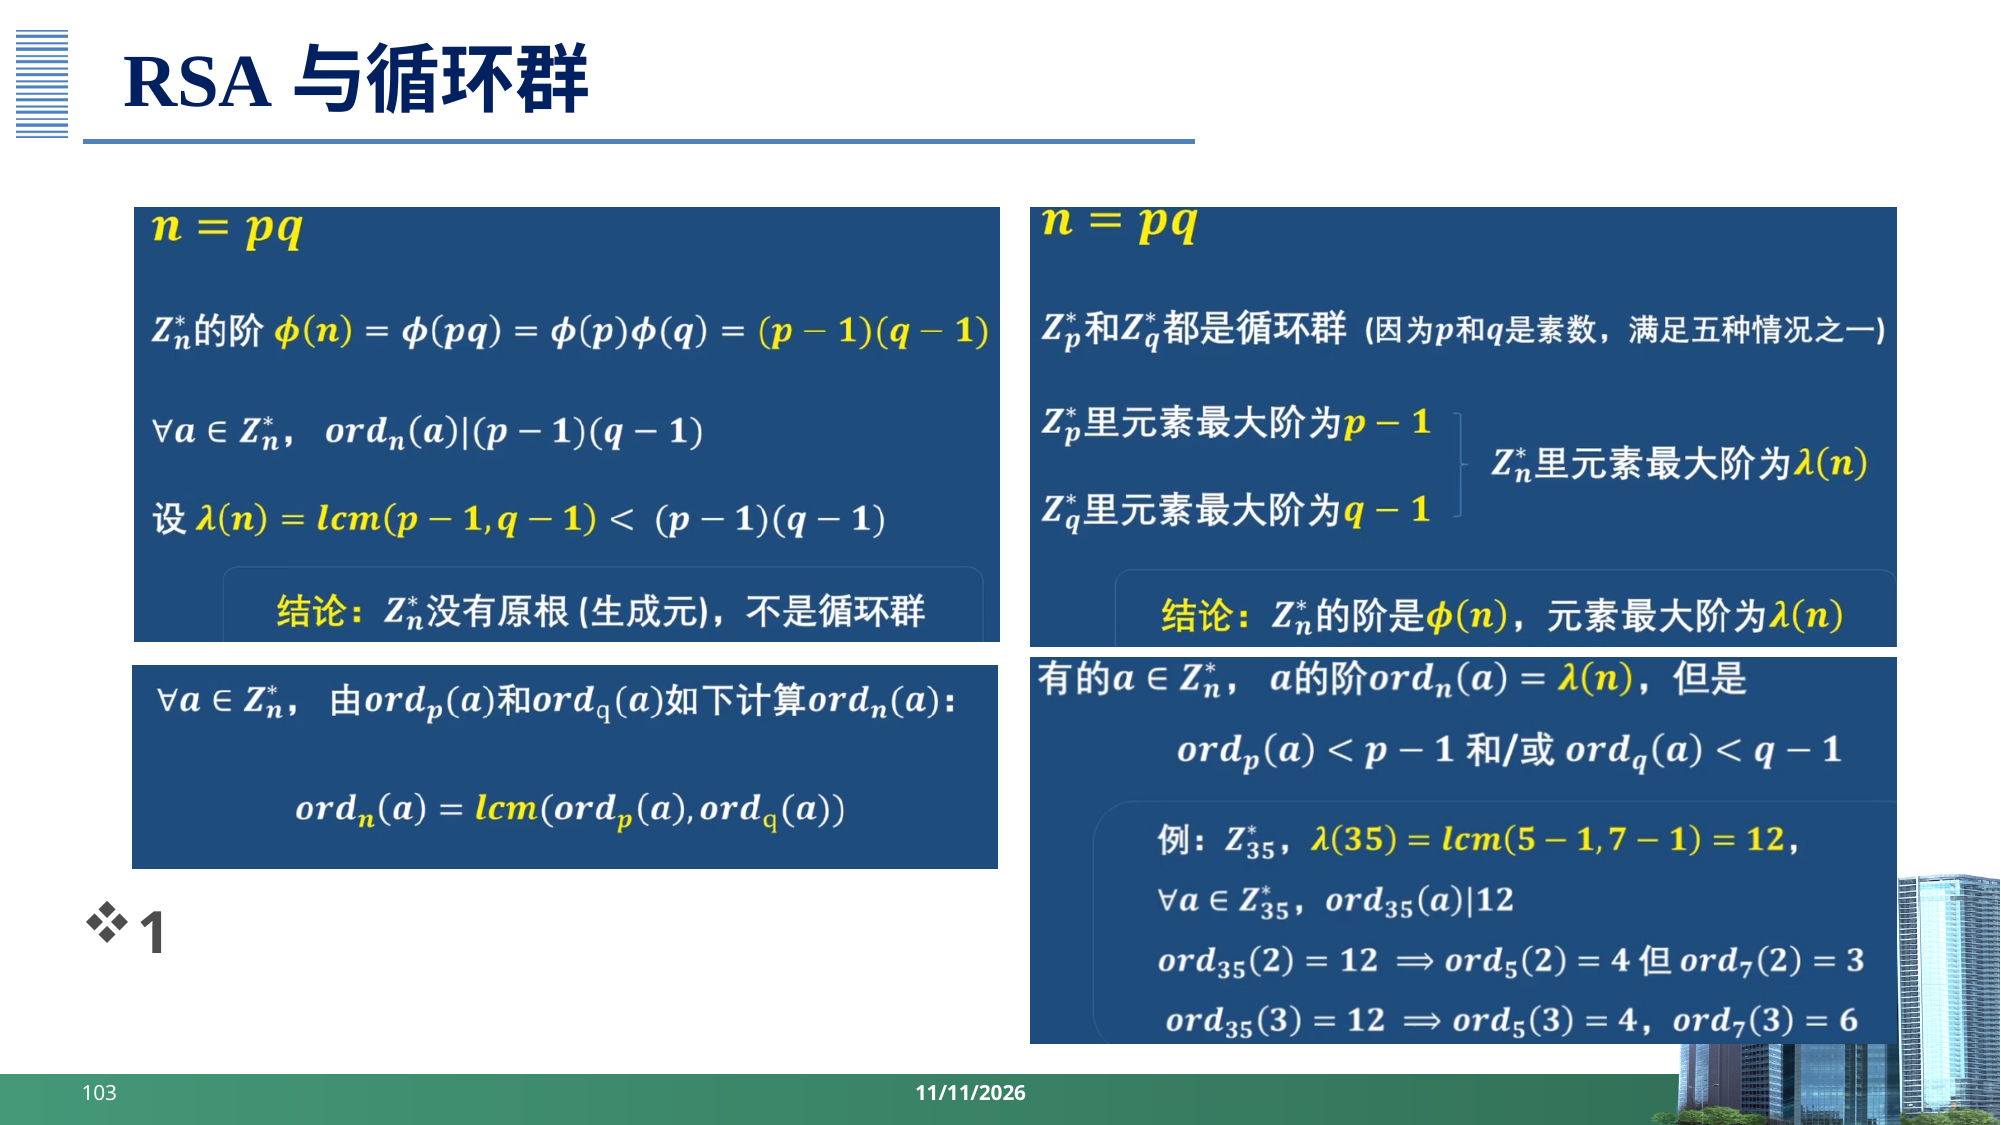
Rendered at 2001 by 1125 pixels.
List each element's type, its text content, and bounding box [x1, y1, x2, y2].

picture [15, 29, 68, 139]
picture [1030, 207, 1897, 647]
list 1 [66, 887, 900, 1038]
picture [134, 207, 1001, 643]
picture [132, 665, 999, 869]
text_box RSA与循环群 [108, 30, 1692, 123]
picture [1030, 657, 1897, 1044]
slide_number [900, 1072, 1367, 1113]
slide_number 103 [66, 1072, 184, 1113]
